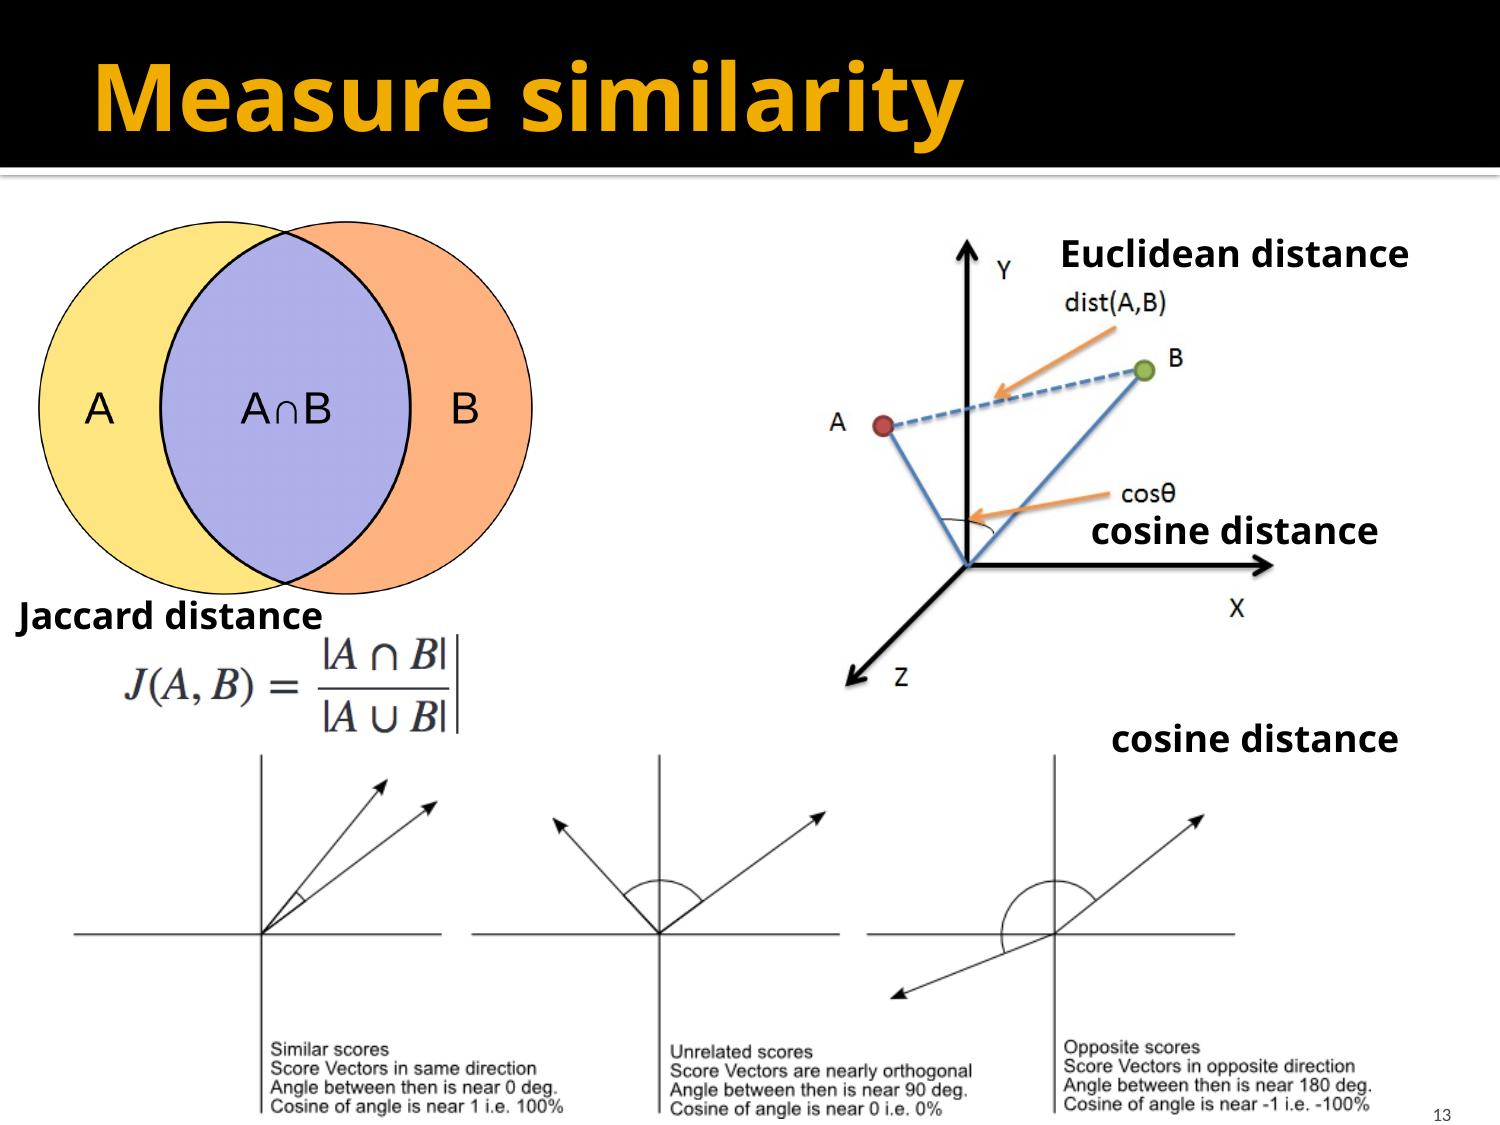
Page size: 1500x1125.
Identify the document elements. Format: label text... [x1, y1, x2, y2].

text_box Euclidean distance [1306, 222, 1426, 283]
slide_number 13 [1371, 1080, 1467, 1125]
picture [812, 214, 1302, 717]
text_box cosine distance [1307, 499, 1395, 560]
picture [73, 611, 1371, 1119]
text_box cosine distance [1096, 708, 1415, 768]
title Measure similarity [75, 12, 1425, 175]
text_box Jaccard distance [3, 584, 95, 645]
picture [24, 207, 547, 608]
